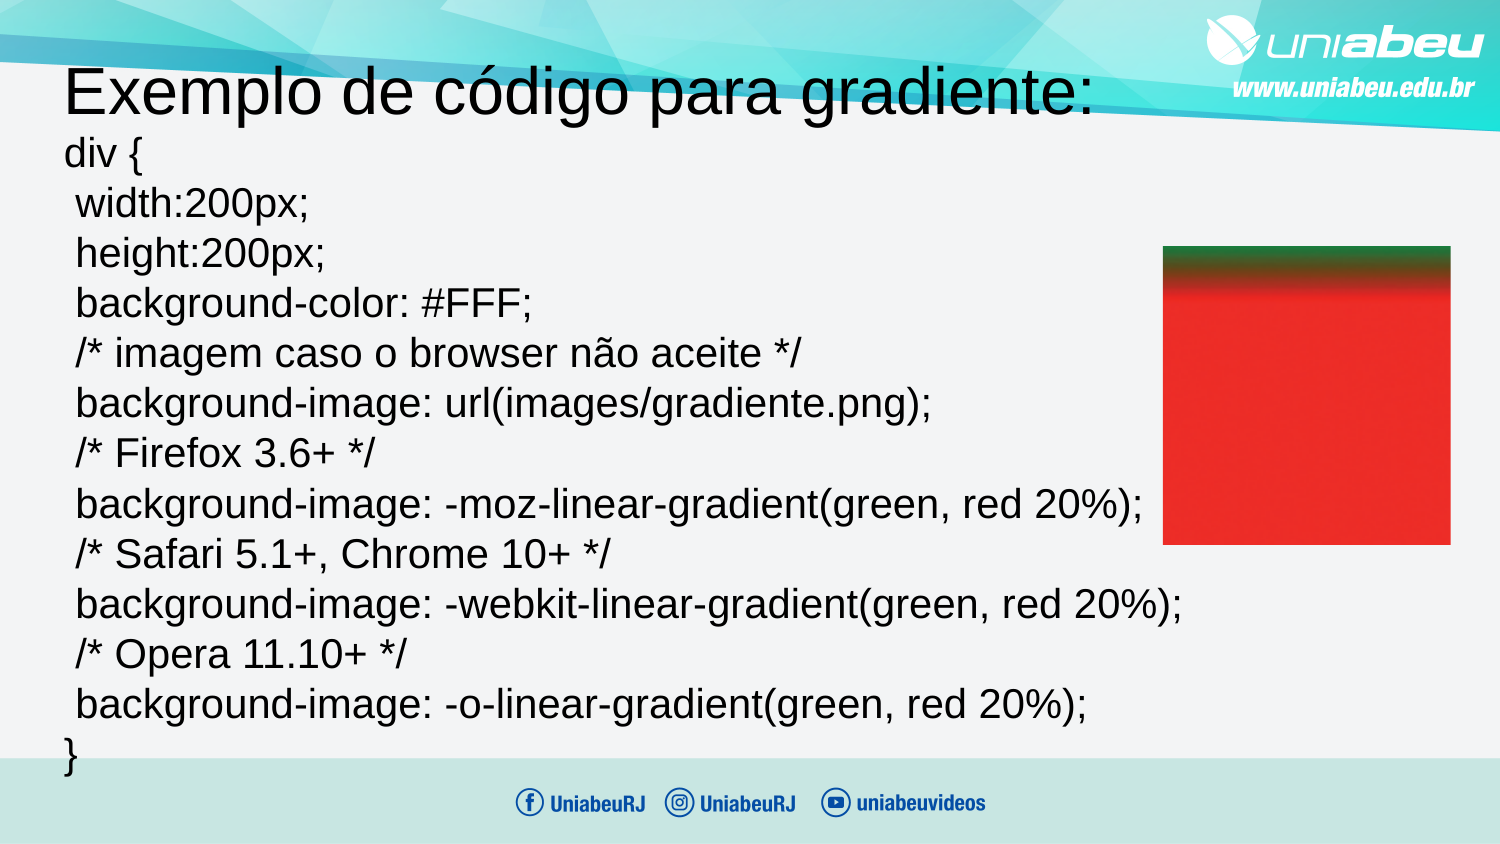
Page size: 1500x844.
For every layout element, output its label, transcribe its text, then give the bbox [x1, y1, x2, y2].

picture [0, 0, 1500, 844]
text_box Exemplo de código para gradiente: [49, 17, 1333, 159]
text_box div { width:200px; height:200px; background-color: #FFF; /* imagem caso o browser não aceite */ background-image: url(images/gradiente.png); /* Firefox 3.6+ */ background-image: -moz-linear-gradient(green, red 20%); /* Safari 5.1+, Chrome 10+ */ background-image: -webkit-linear-gradient(green, red 20%); /* Opera 11.10+ */ background-image: -o-linear-gradient(green, red 20%); } [49, 118, 1210, 663]
